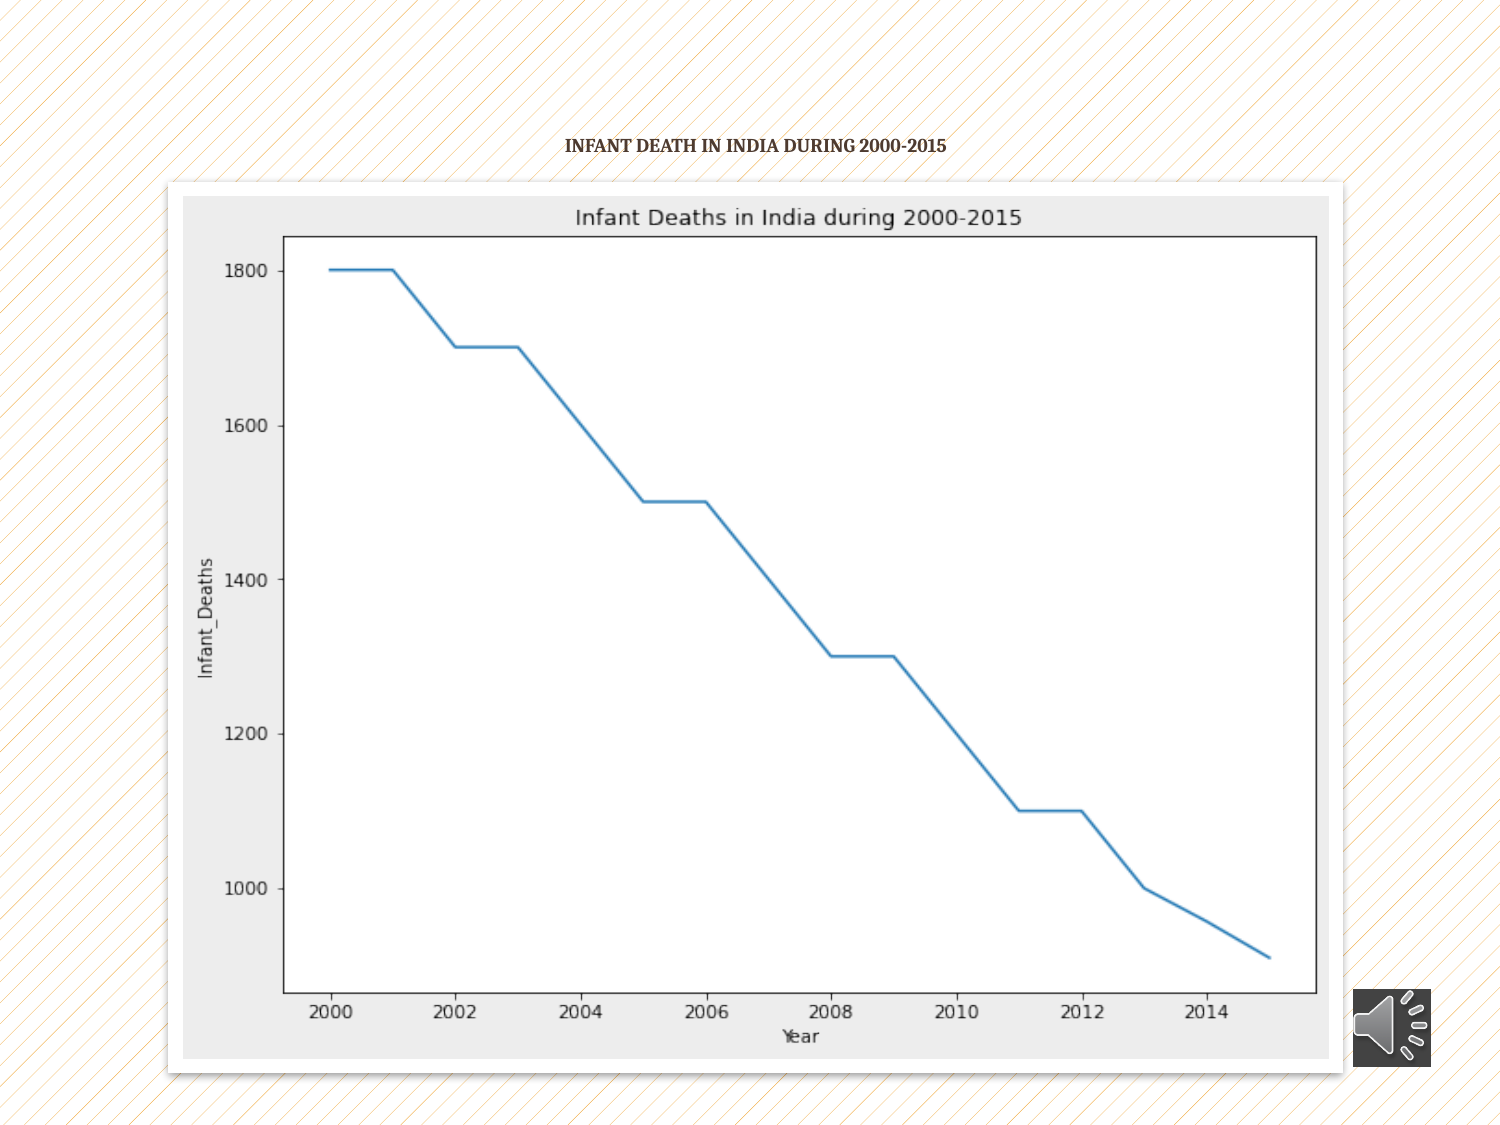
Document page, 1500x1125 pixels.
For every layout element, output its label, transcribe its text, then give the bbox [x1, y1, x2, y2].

picture [1352, 987, 1433, 1068]
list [182, 195, 1329, 1059]
title Infant death in India during 2000-2015 [112, 125, 1400, 197]
